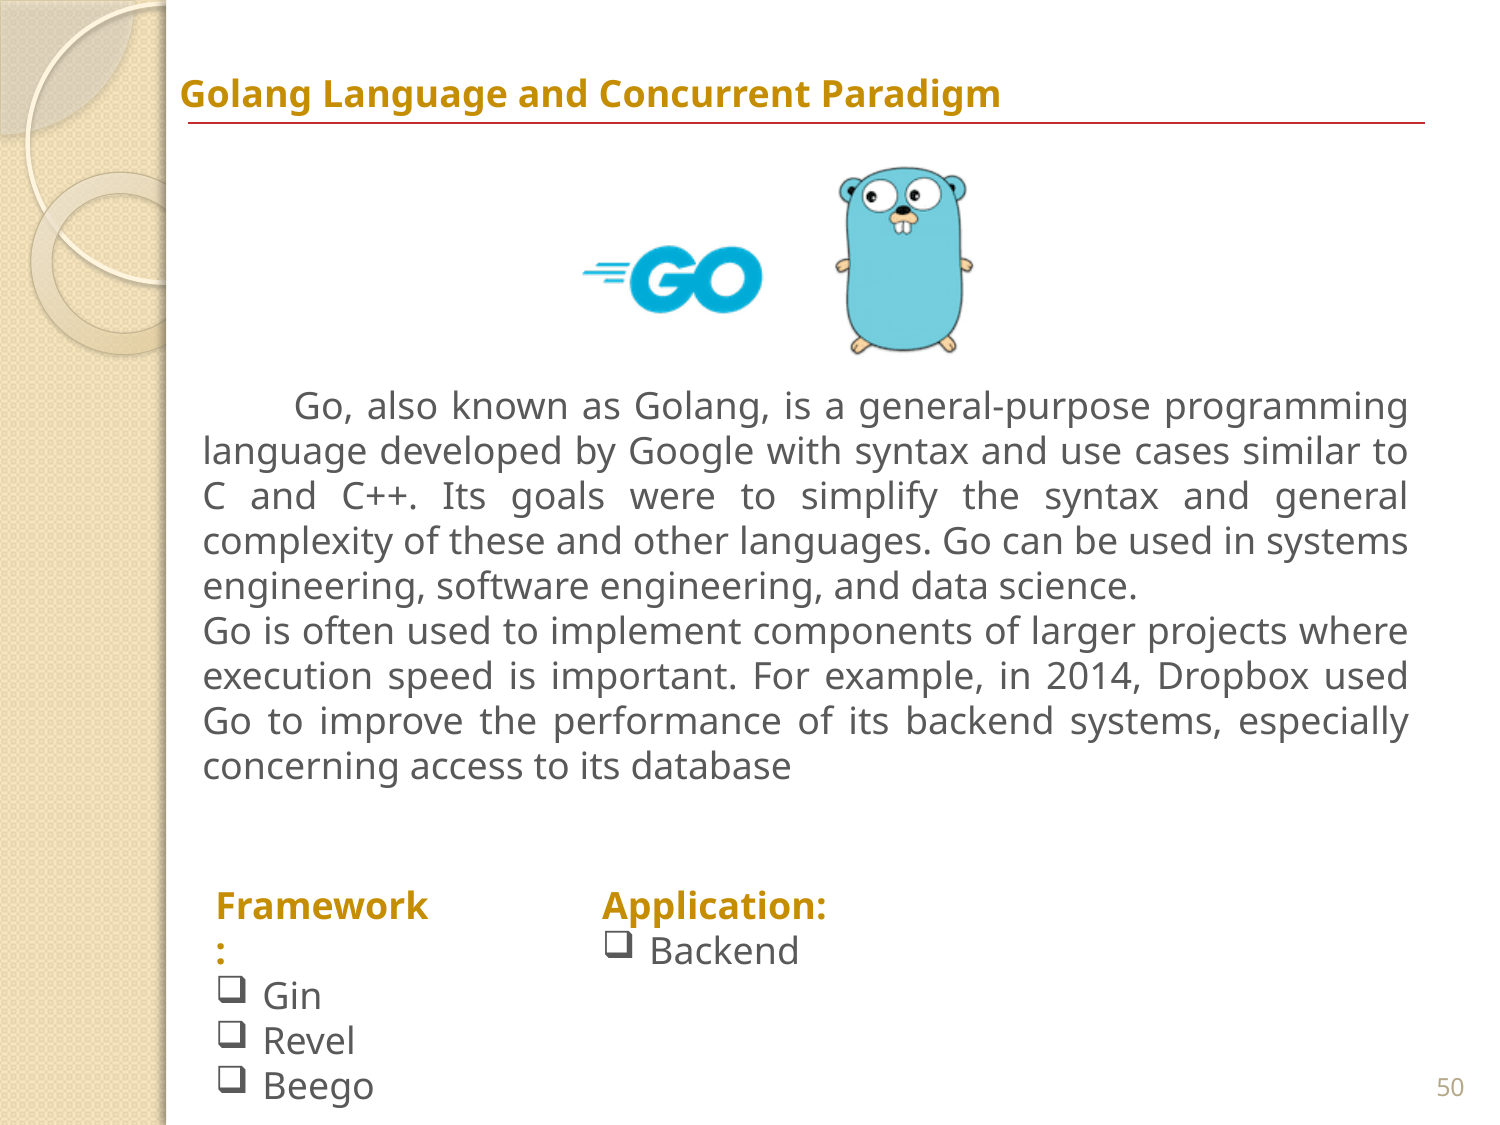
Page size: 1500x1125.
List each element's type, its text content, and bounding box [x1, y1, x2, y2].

picture [561, 178, 784, 375]
picture [787, 143, 1023, 379]
text_box Framework : Gin Revel Beego [200, 874, 464, 1115]
slide_number 50 [1413, 1034, 1488, 1113]
text_box Go, also known as Golang, is a general-purpose programming language developed by Google with syntax and use cases similar to C and C++. Its goals were to simplify the syntax and general complexity of these and other languages. Go can be used in systems engineering, software engineering, and data science. Go is often used to implement components of larger projects where execution speed is important. For example, in 2014, Dropbox used Go to improve the performance of its backend systems, especially concerning access to its database [187, 374, 1425, 795]
text_box Application: Backend [587, 874, 1188, 980]
text_box Golang Language and Concurrent Paradigm [164, 62, 1018, 123]
